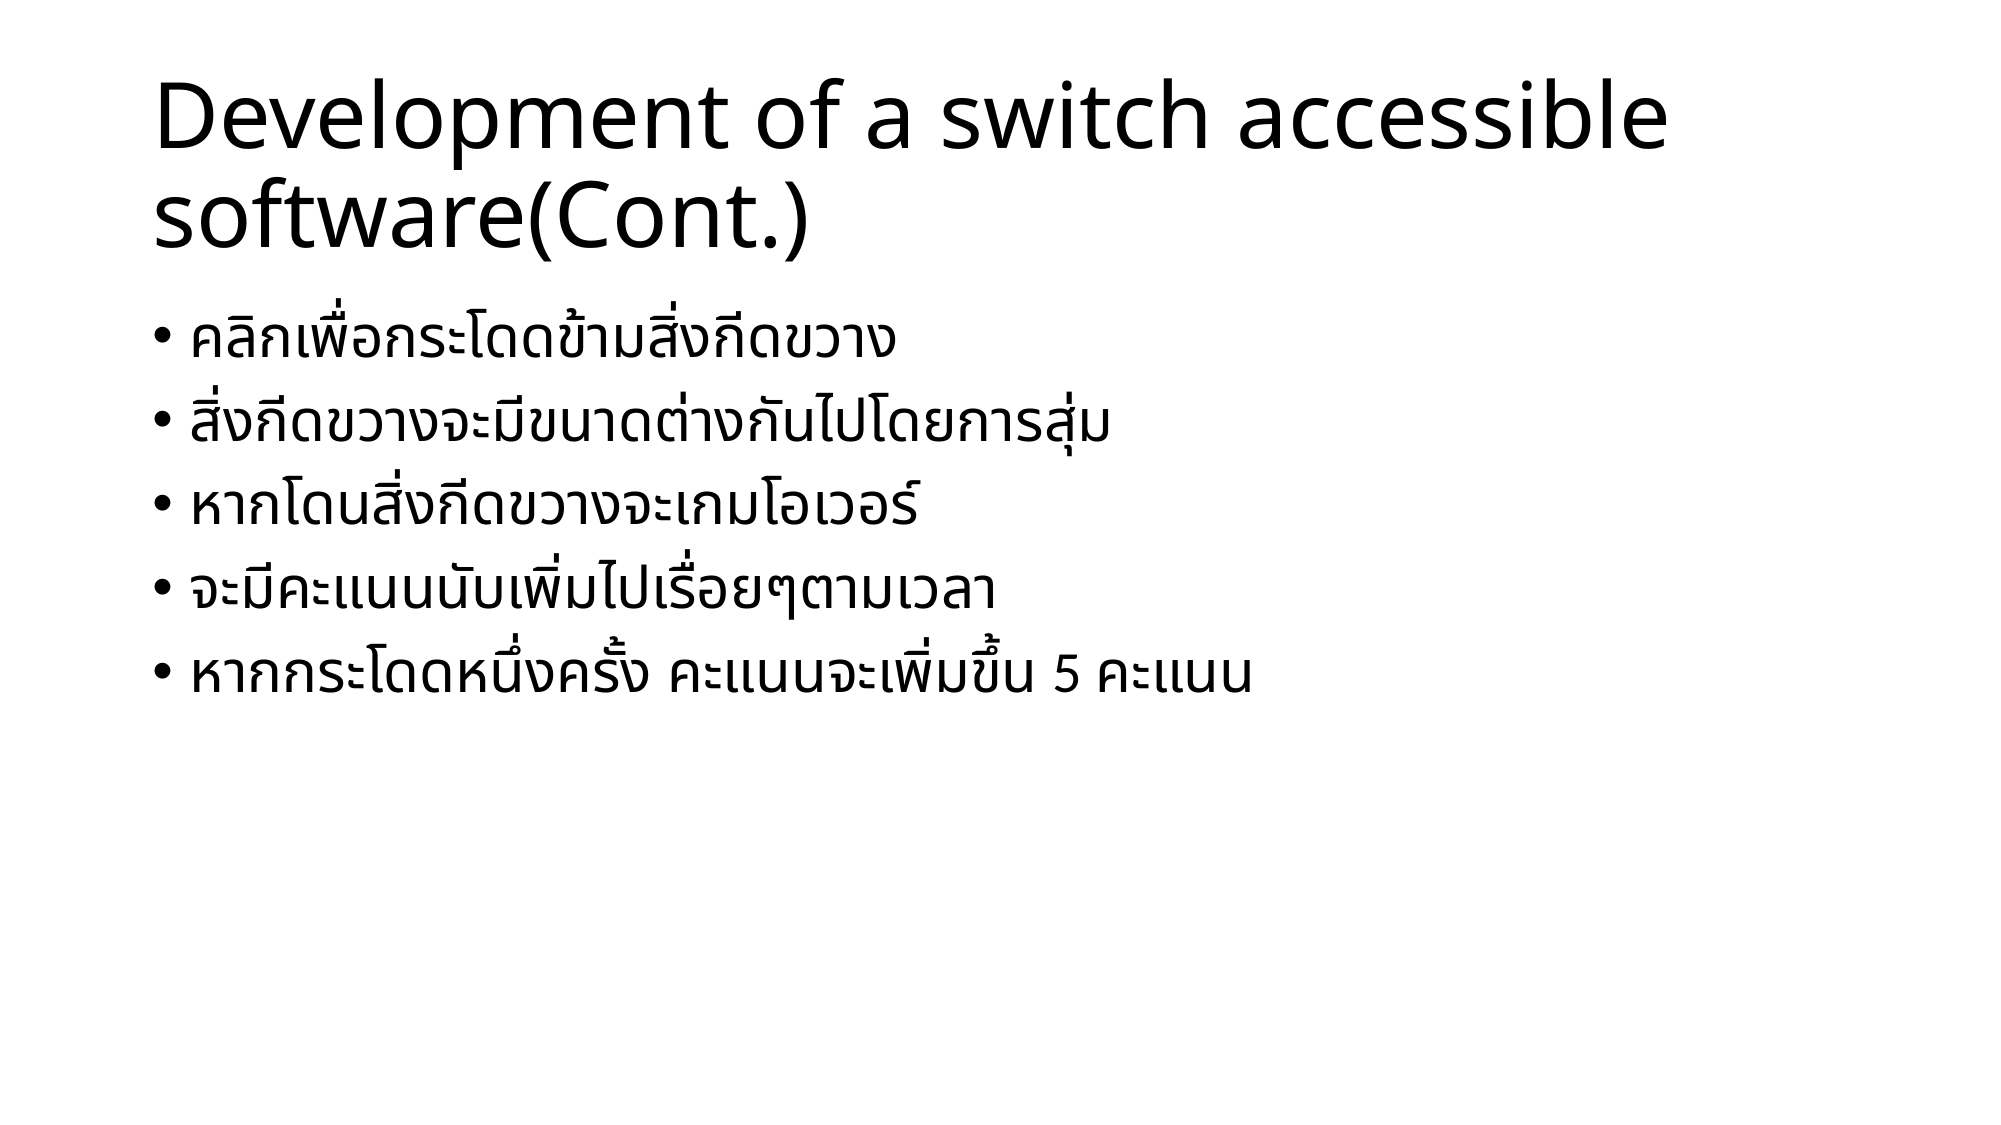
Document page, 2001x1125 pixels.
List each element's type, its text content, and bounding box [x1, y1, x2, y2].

title Development of a switch accessible software(Cont.) [137, 59, 1863, 278]
list คลิกเพื่อกระโดดข้ามสิ่งกีดขวาง สิ่งกีดขวางจะมีขนาดต่างกันไปโดยการสุ่ม หากโดนสิ่งกีดขวางจะเกมโอเวอร์ จะมีคะแนนนับเพิ่มไปเรื่อยๆตามเวลา หากกระโดดหนึ่งครั้ง คะแนนจะเพิ่มขึ้น 5 คะแนน [137, 299, 1863, 1014]
